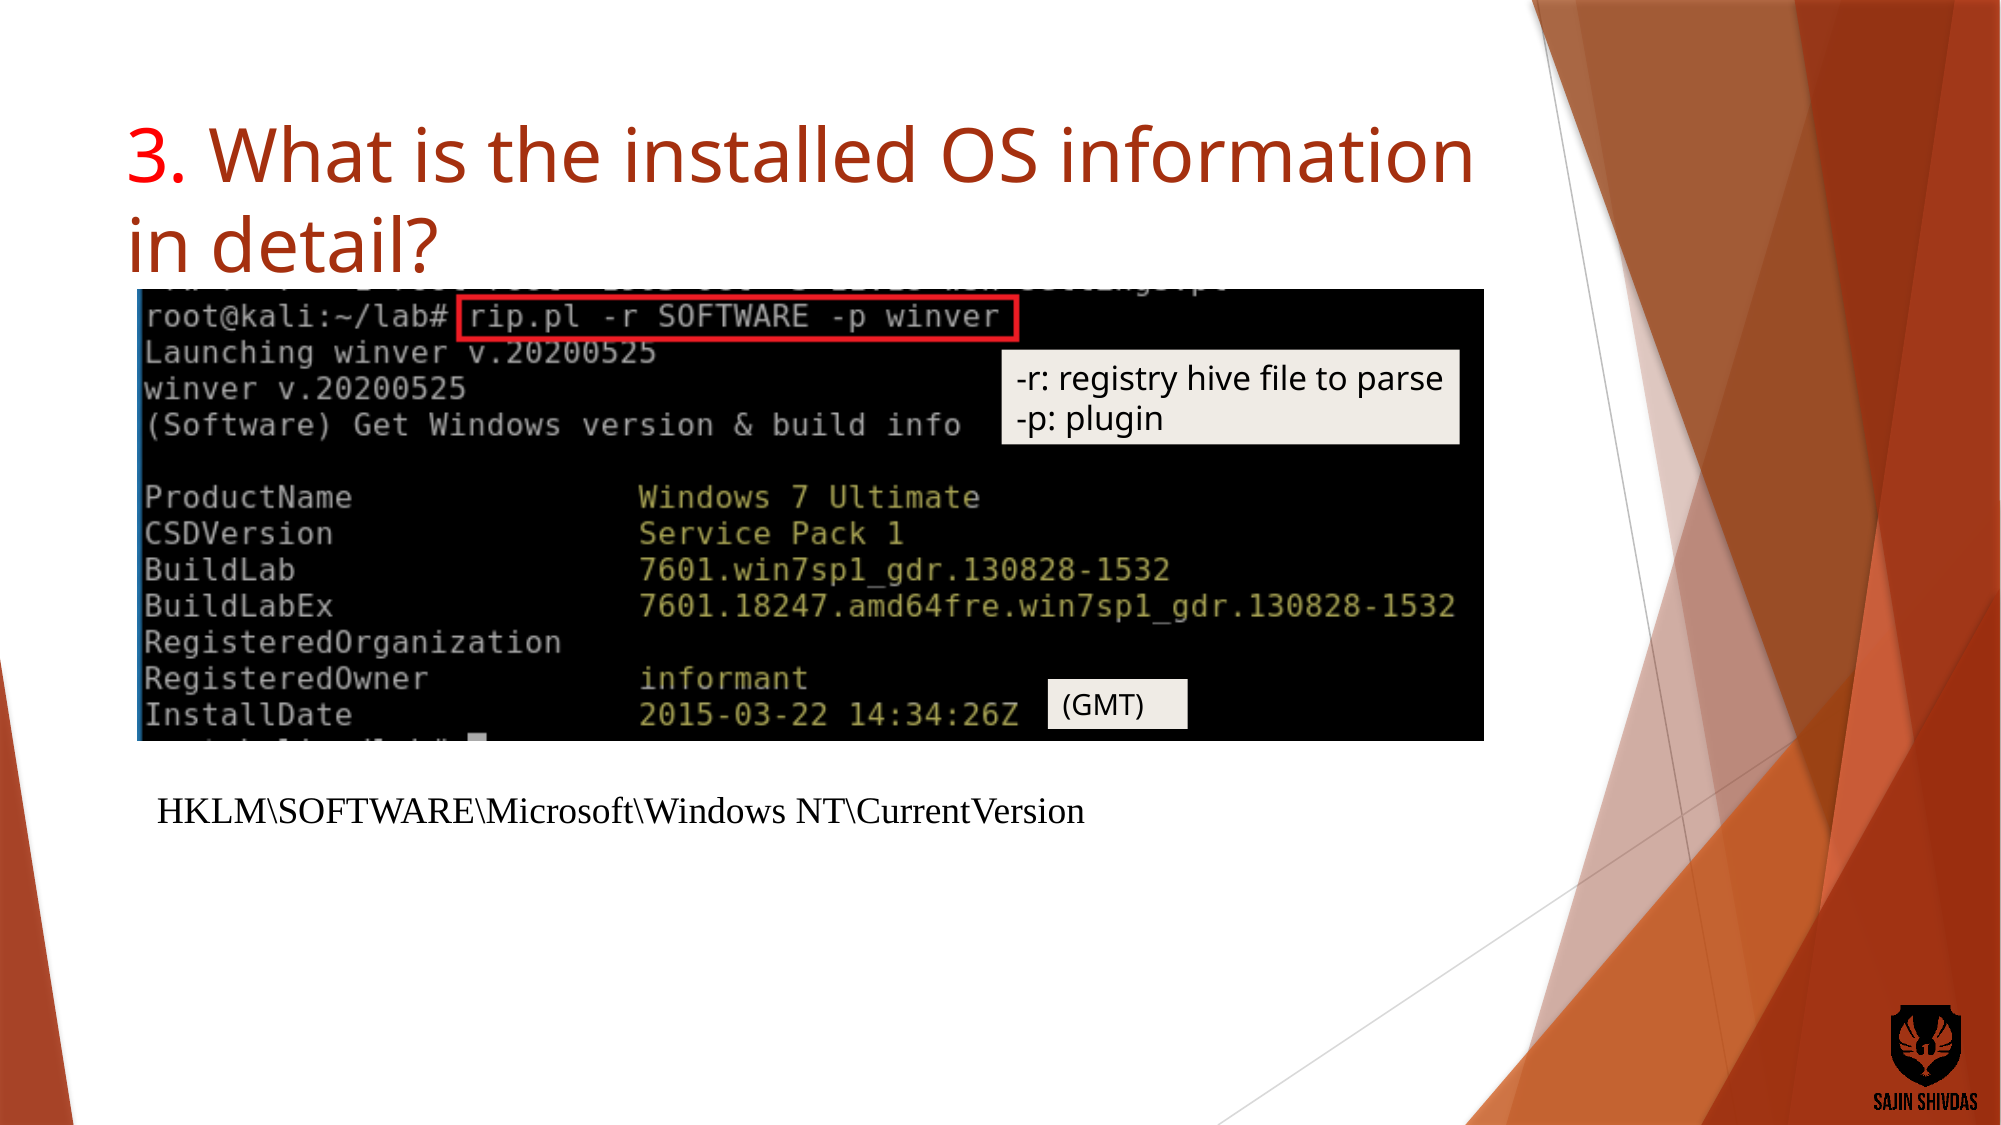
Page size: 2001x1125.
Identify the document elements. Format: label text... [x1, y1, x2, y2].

picture [136, 289, 1485, 741]
text_box HKLM\SOFTWARE\Microsoft\Windows NT\CurrentVersion [142, 778, 1101, 838]
title 3. What is the installed OS information in detail? [111, 99, 1522, 317]
picture [1862, 994, 1992, 1124]
